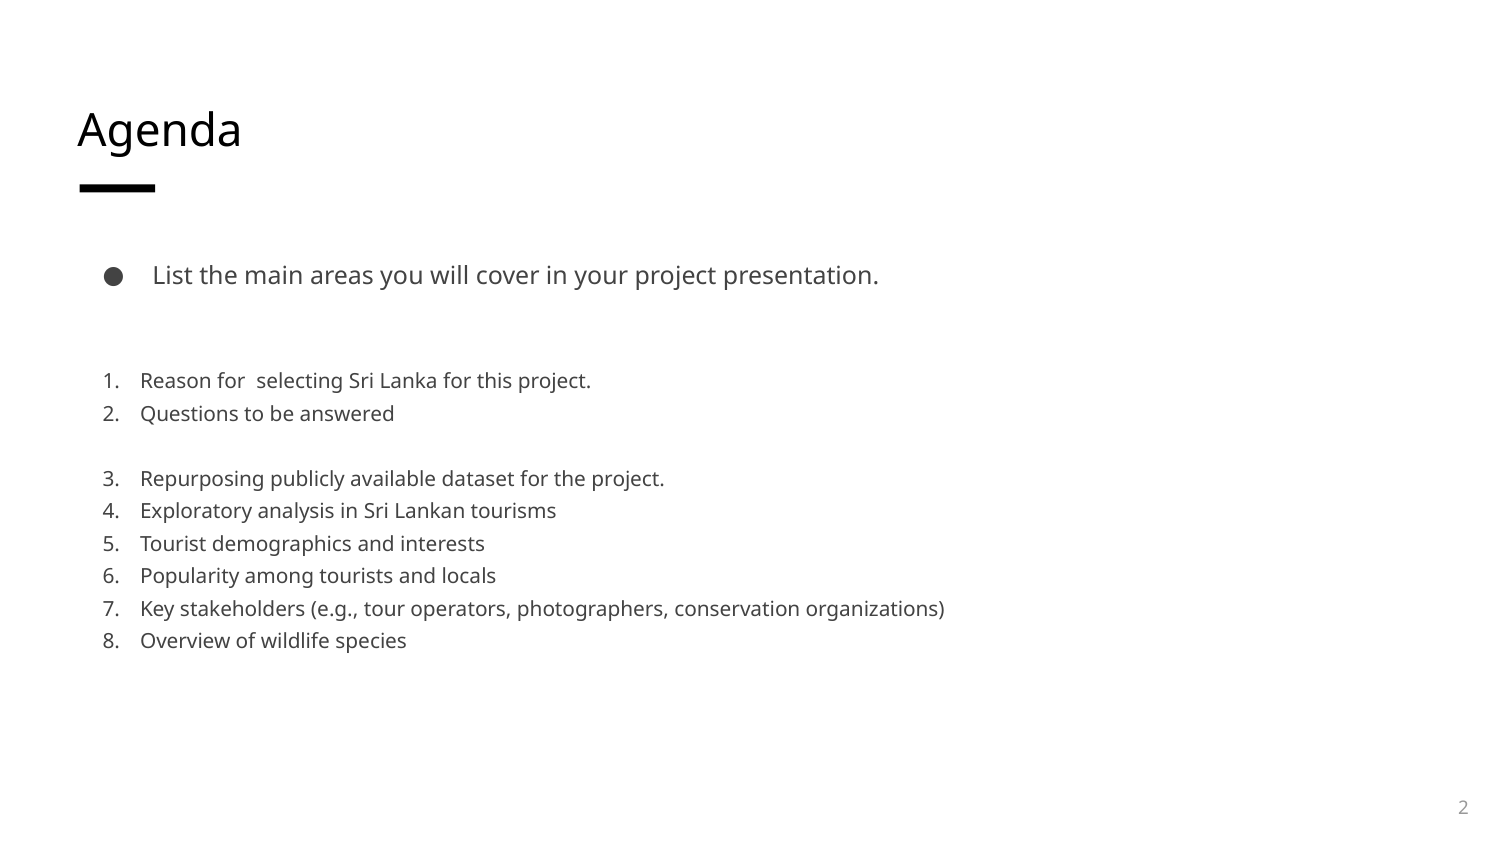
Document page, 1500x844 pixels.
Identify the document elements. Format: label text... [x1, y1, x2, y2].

list List the main areas you will cover in your project presentation. Reason for selecting Sri Lanka for this project. Questions to be answered Repurposing publicly available dataset for the project. Exploratory analysis in Sri Lankan tourisms Tourist demographics and interests Popularity among tourists and locals Key stakeholders (e.g., tour operators, photographers, conservation organizations) Overview of wildlife species [62, 235, 1006, 665]
title Agenda [62, 99, 832, 157]
